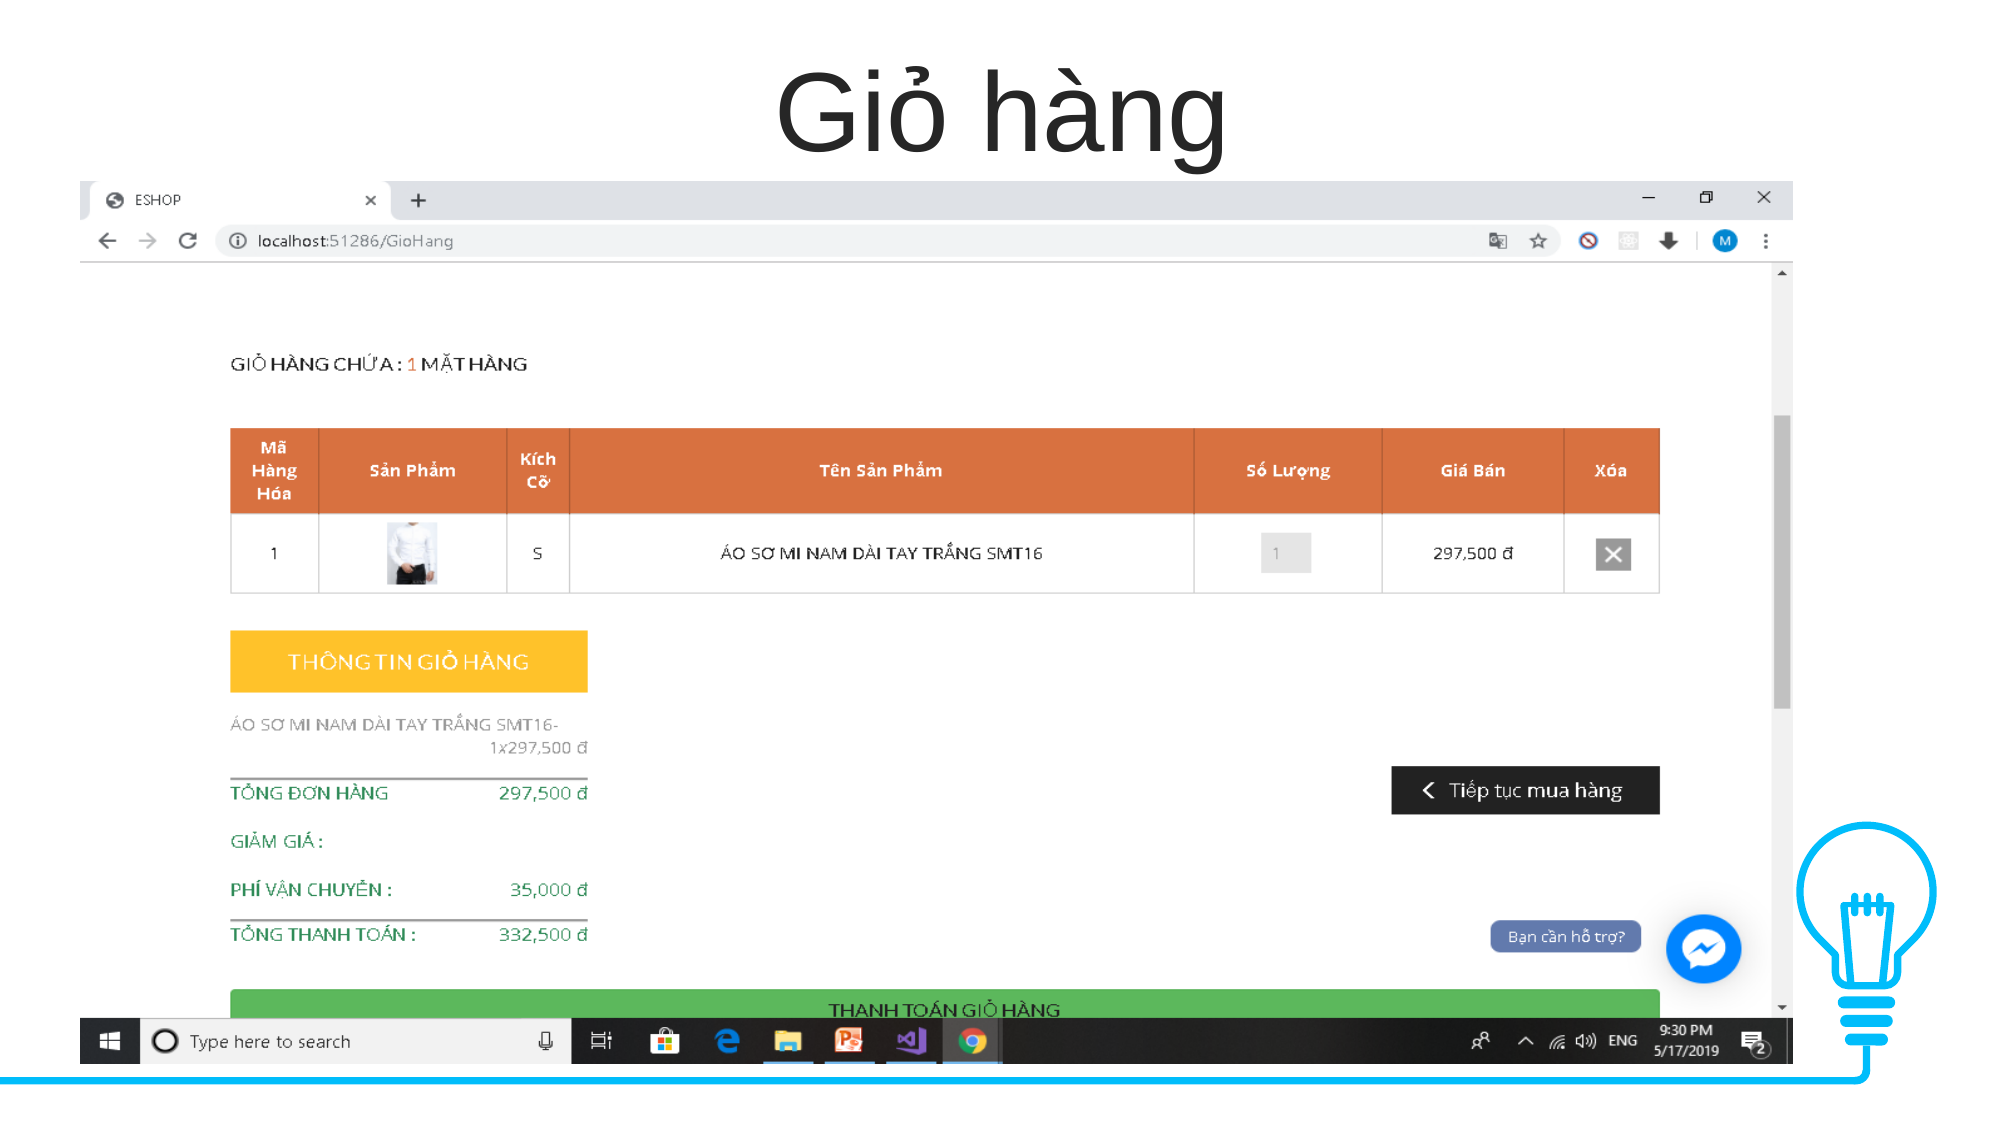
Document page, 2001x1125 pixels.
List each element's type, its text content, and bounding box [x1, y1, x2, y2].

picture [80, 181, 1794, 1064]
text_box Giỏ hàng [53, 55, 1952, 175]
